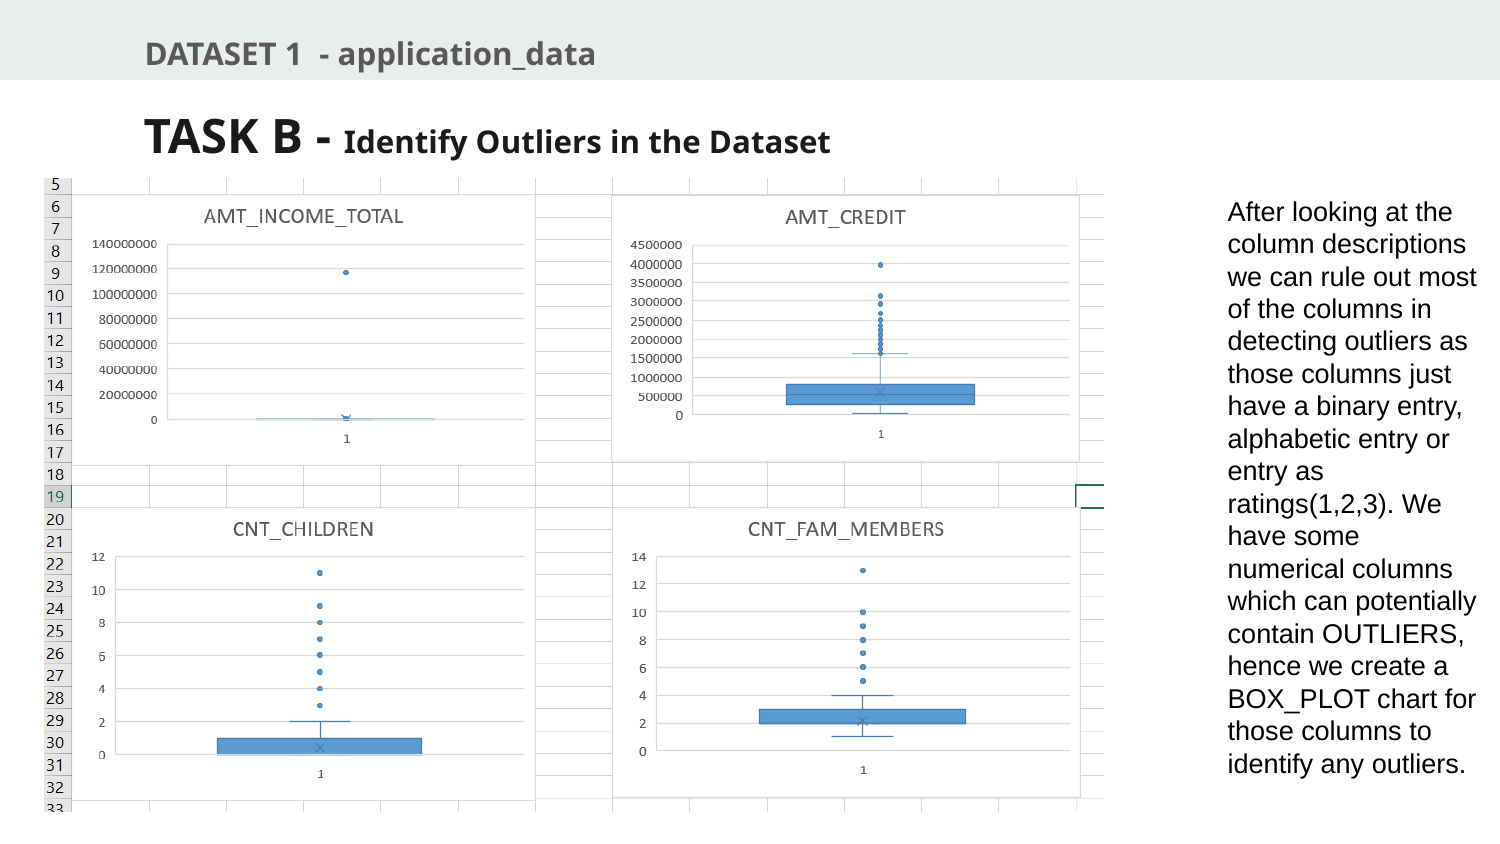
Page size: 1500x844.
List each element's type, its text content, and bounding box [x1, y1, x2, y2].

text_box After looking at the column descriptions we can rule out most of the columns in detecting outliers as those columns just have a binary entry, alphabetic entry or entry as ratings(1,2,3). We have some numerical columns which can potentially contain OUTLIERS, hence we create a BOX_PLOT chart for those columns to identify any outliers. [1212, 178, 1492, 794]
text_box DATASET 1 - application_data [129, 19, 950, 67]
picture [43, 178, 1104, 812]
title TASK B - Identify Outliers in the Dataset [128, 91, 1390, 179]
